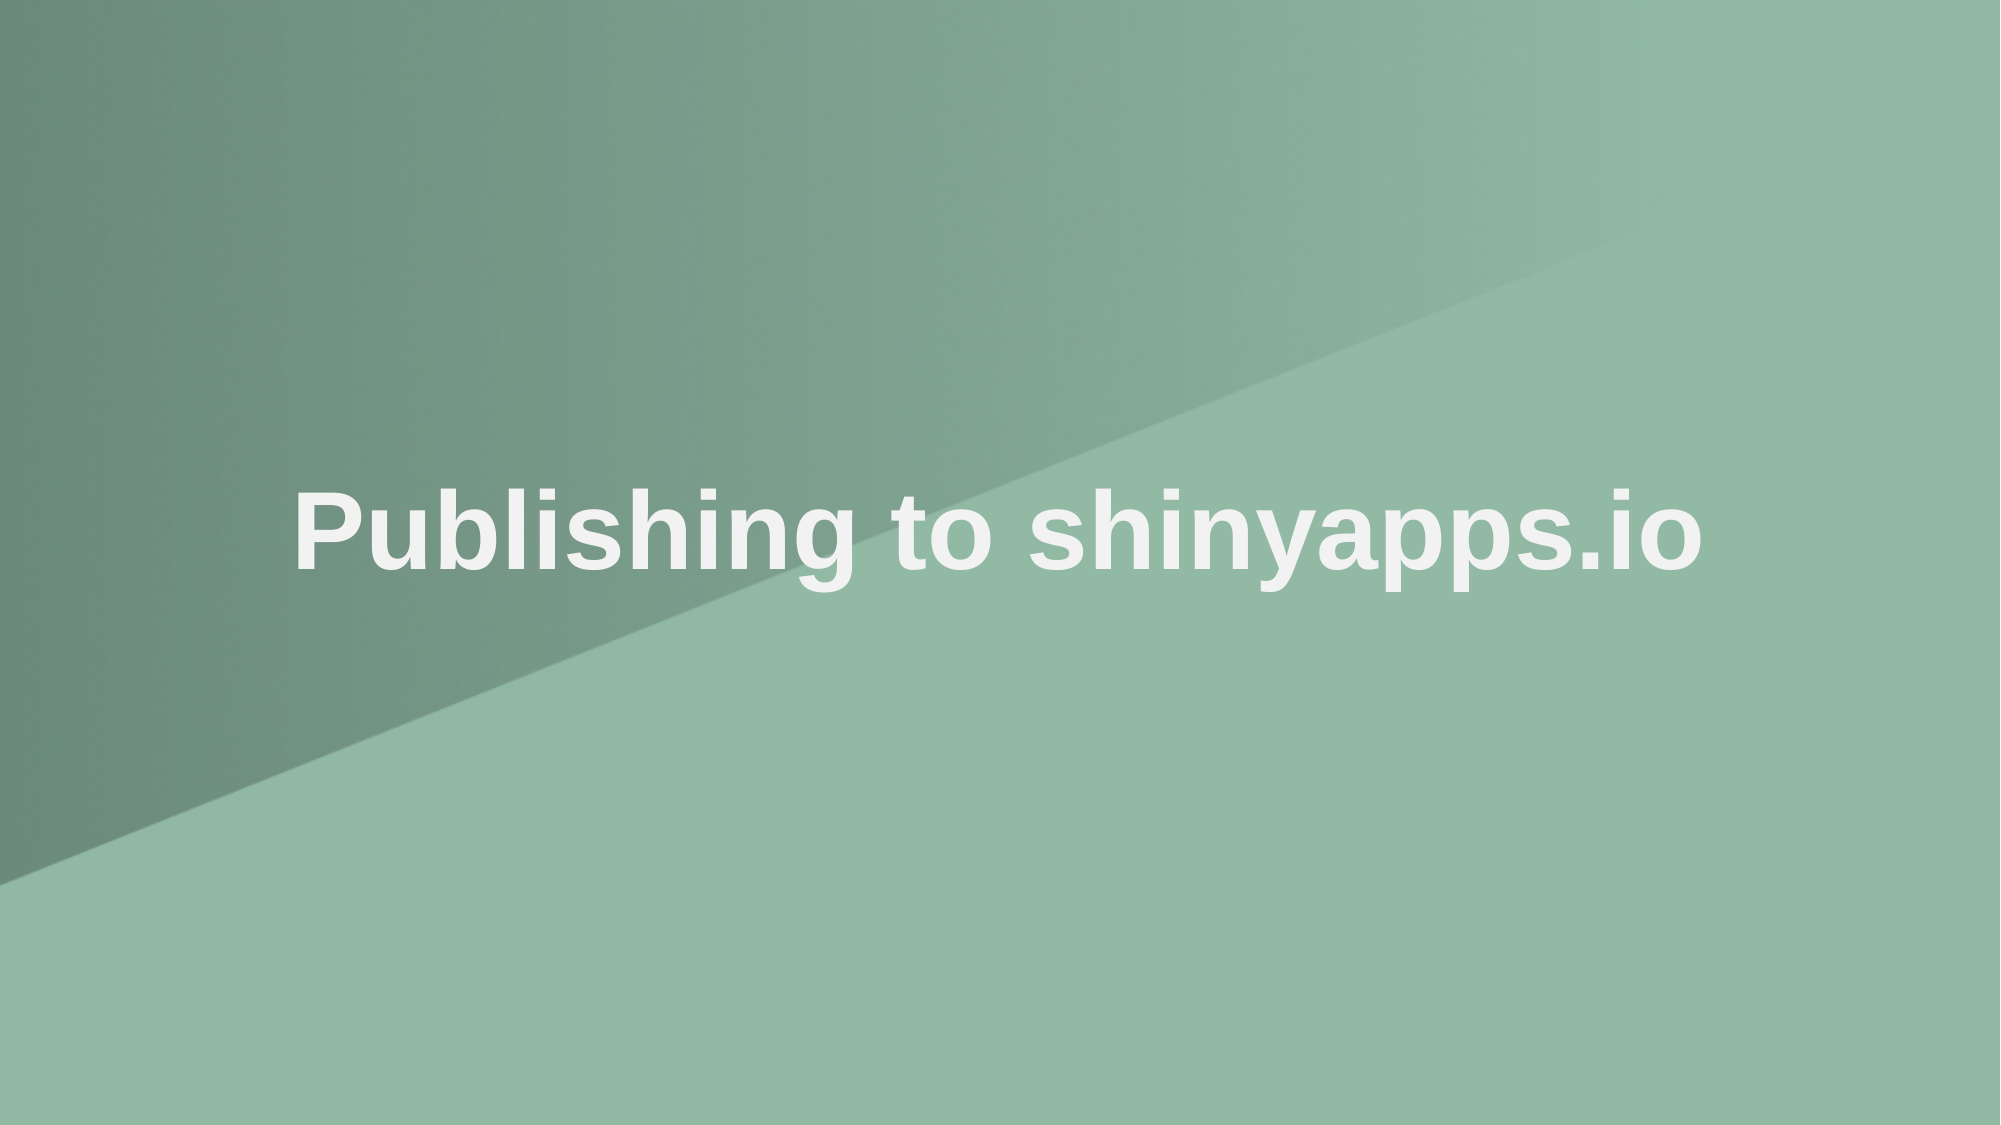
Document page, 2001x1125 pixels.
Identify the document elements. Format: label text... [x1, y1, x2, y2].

title Publishing to shinyapps.io [99, 375, 1900, 675]
picture [0, 0, 2000, 1125]
